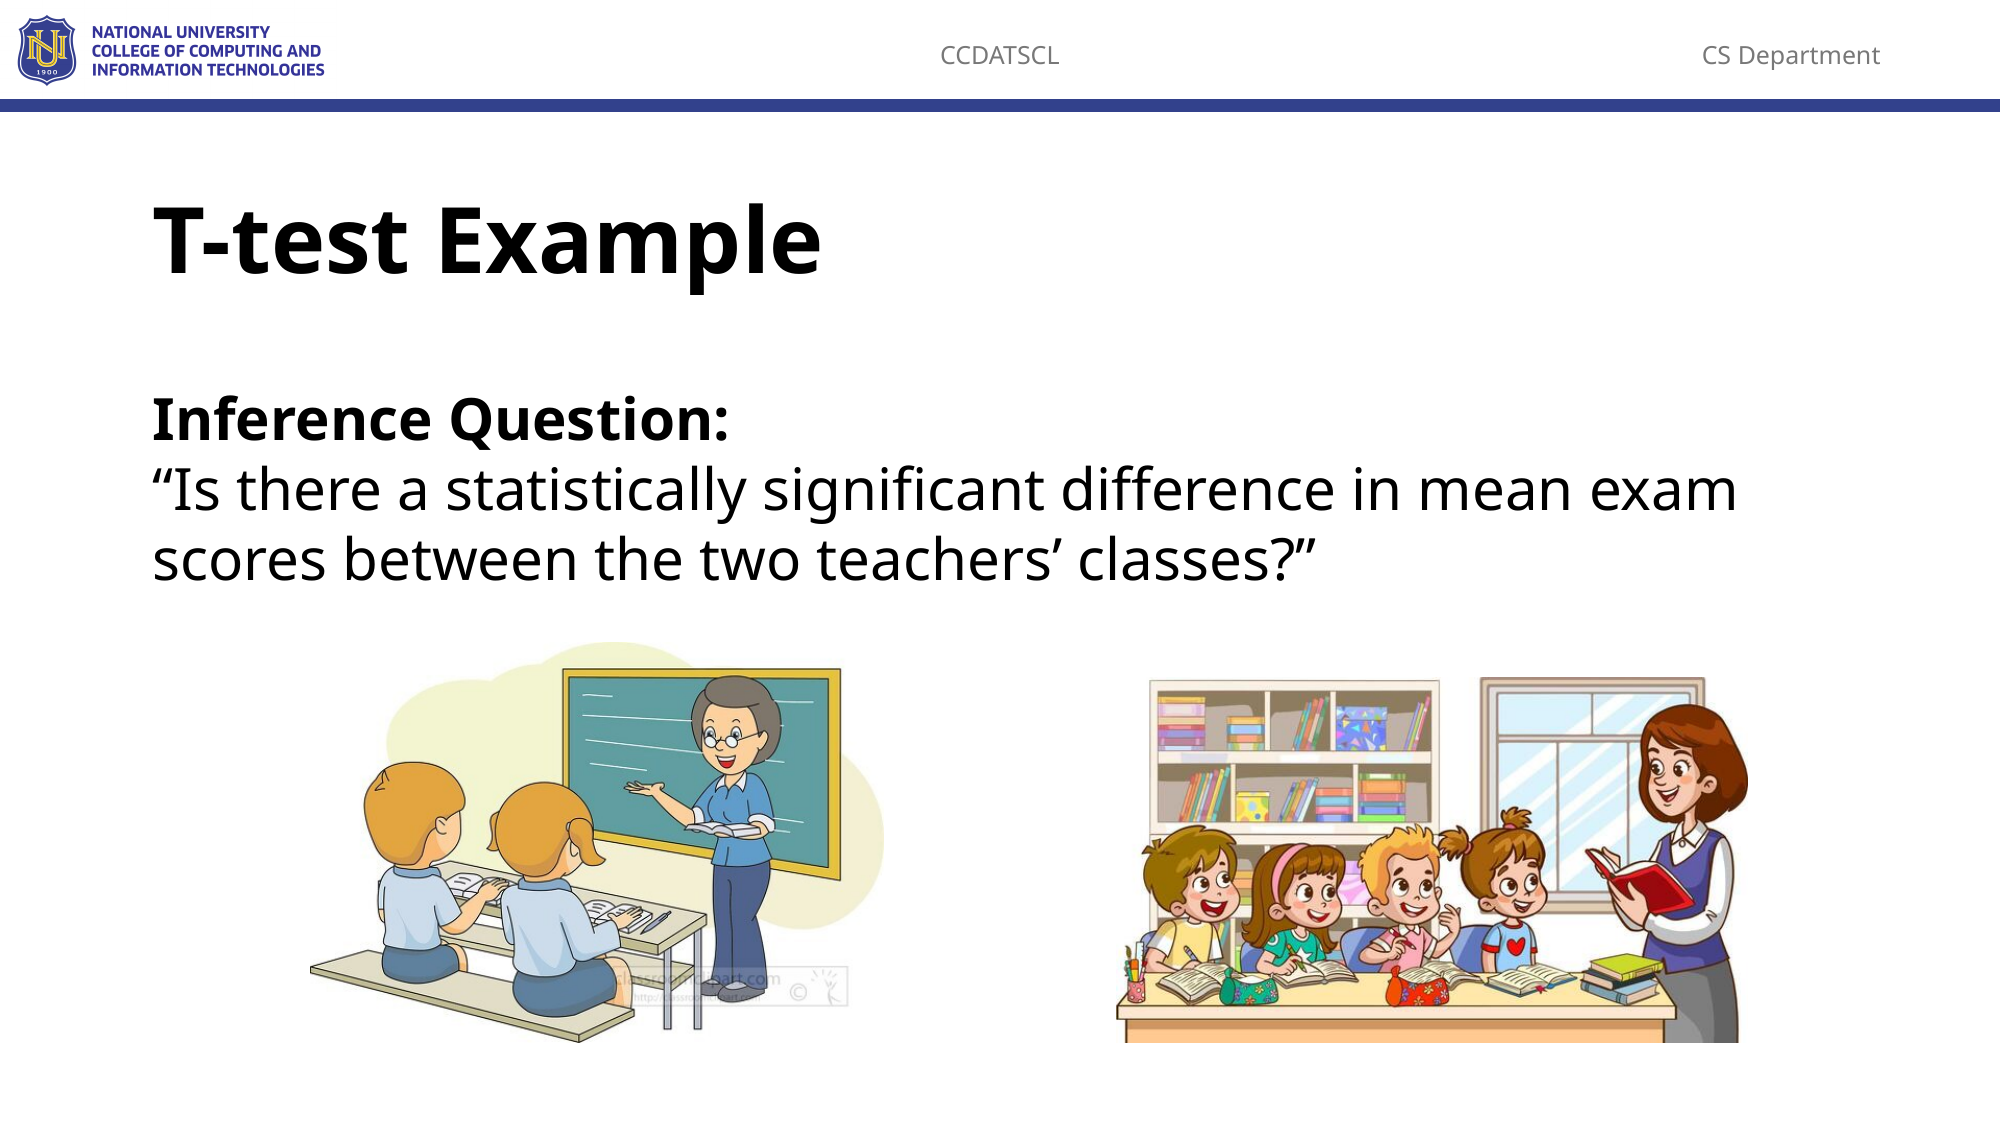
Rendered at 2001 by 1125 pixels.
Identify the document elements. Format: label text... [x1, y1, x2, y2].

title T-test Example [137, 135, 1863, 353]
list Inference Question: “Is there a statistically significant difference in mean exam scores between the two teachers’ classes?” [137, 375, 1863, 1089]
picture [0, 0, 337, 99]
picture [309, 641, 884, 1043]
picture [1116, 677, 1749, 1043]
